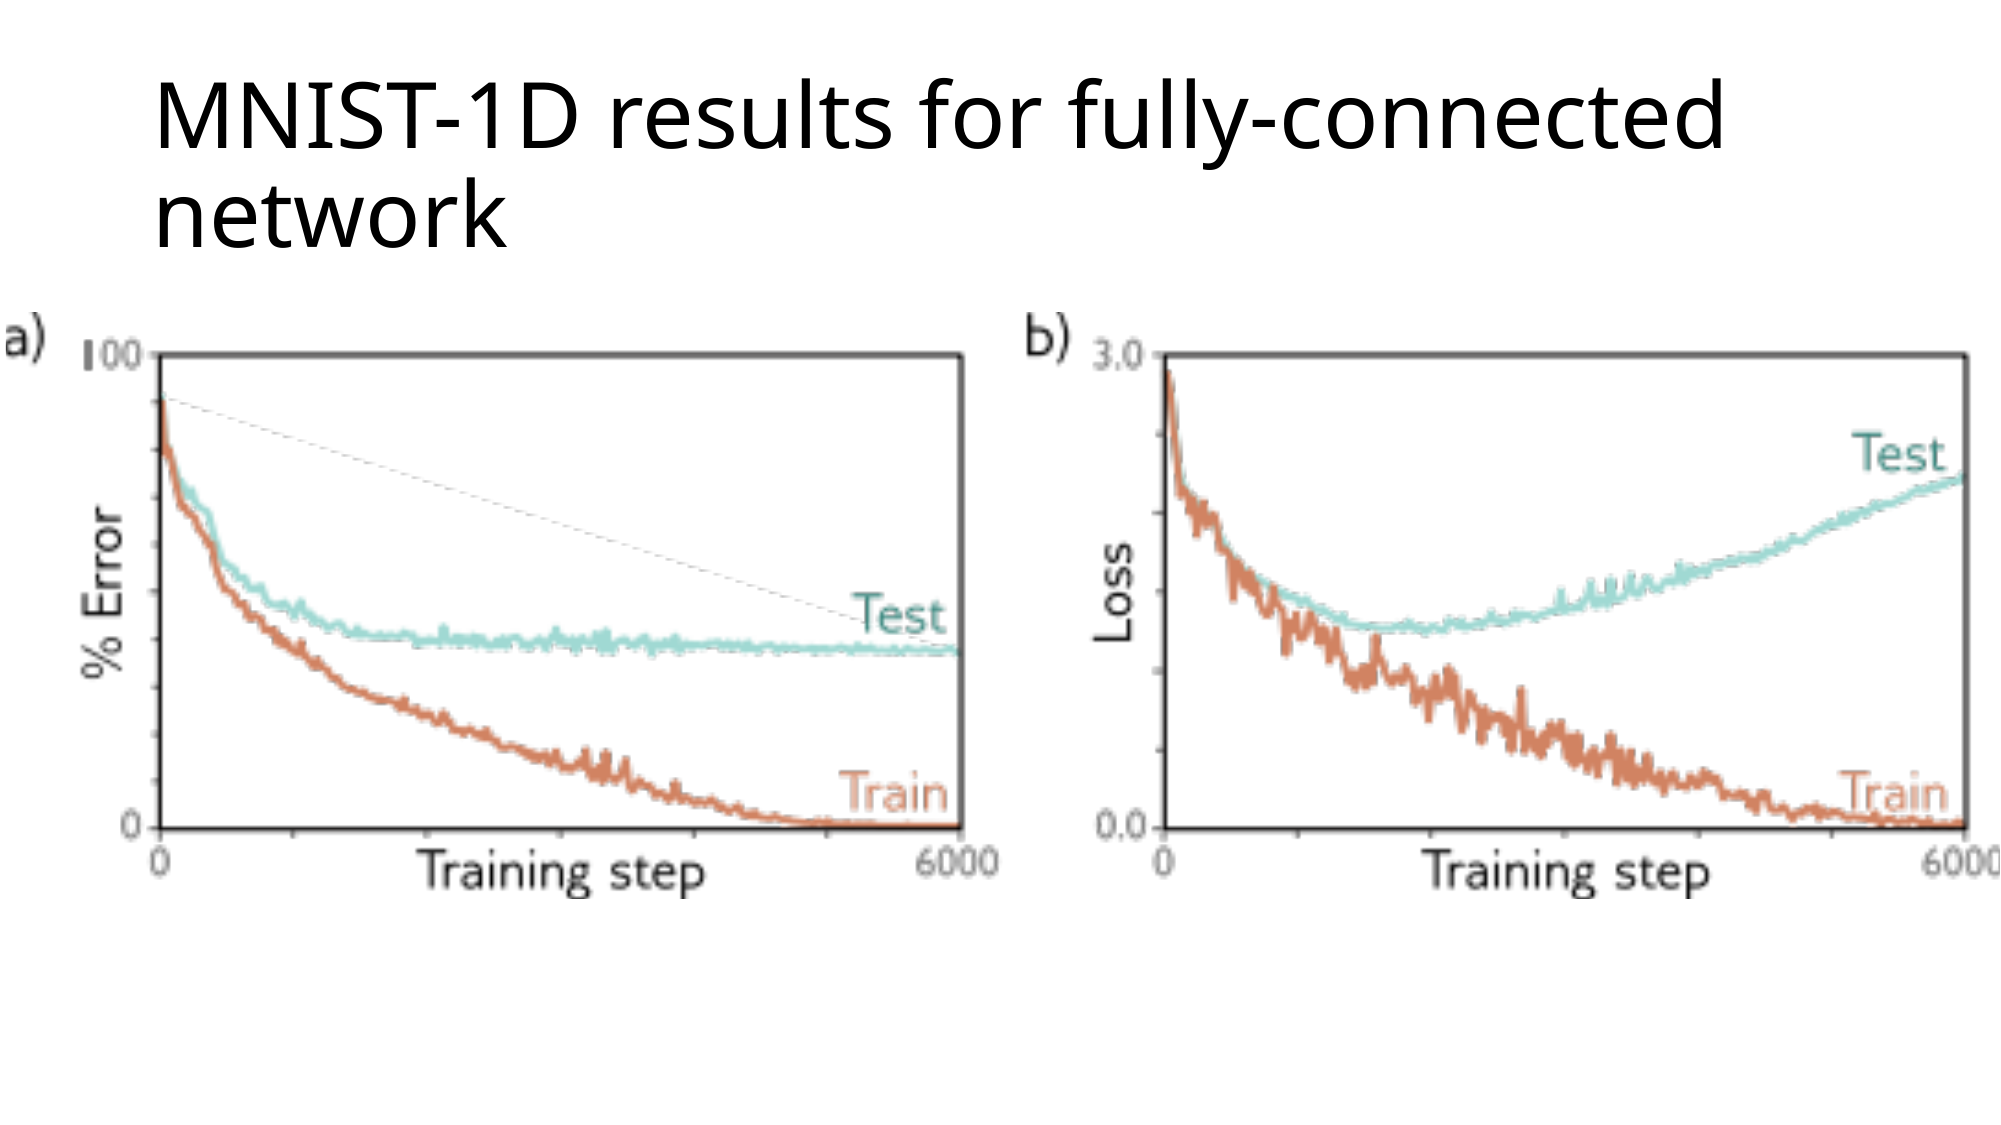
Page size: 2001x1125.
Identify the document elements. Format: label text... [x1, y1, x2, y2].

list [5, 312, 2000, 899]
title MNIST-1D results for fully-connected network [137, 59, 1863, 278]
